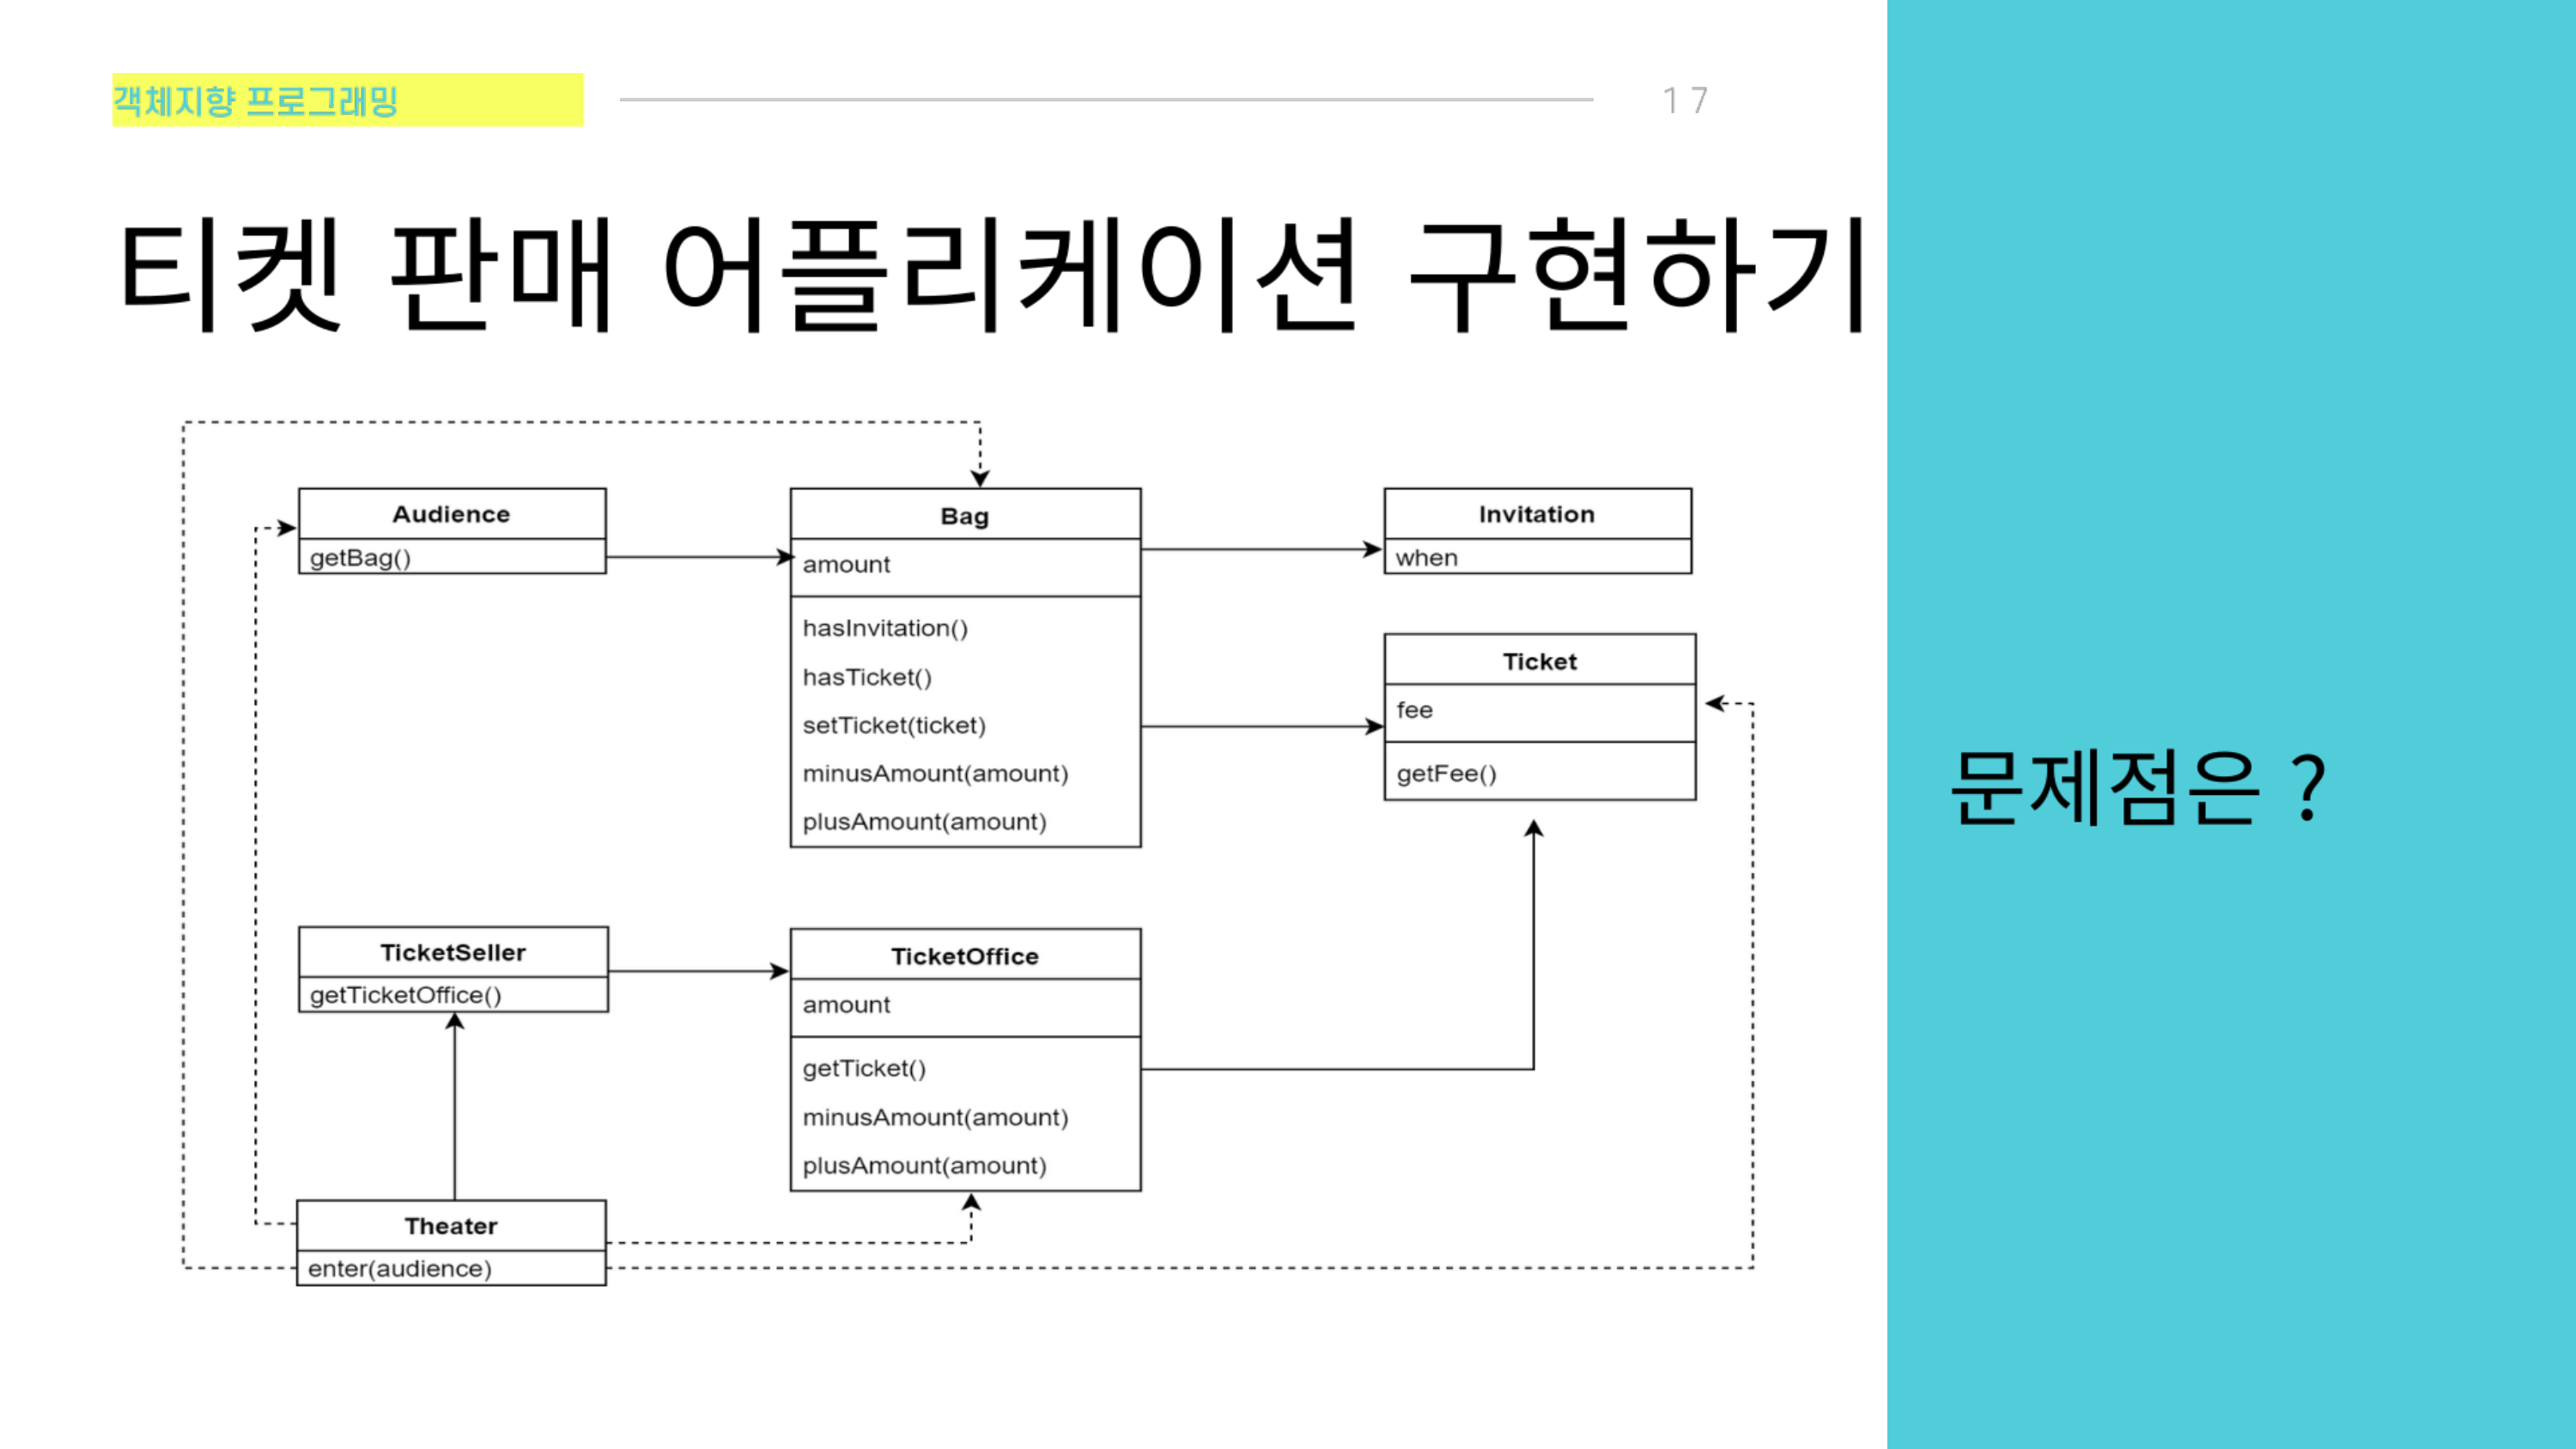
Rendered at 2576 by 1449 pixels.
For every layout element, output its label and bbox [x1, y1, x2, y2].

picture [1505, 69, 1722, 128]
text_box [112, 73, 1710, 128]
picture [107, 68, 411, 132]
picture [1934, 711, 2363, 865]
picture [93, 159, 1921, 393]
text_box [1886, 0, 2576, 1449]
text_box [112, 360, 1826, 1336]
